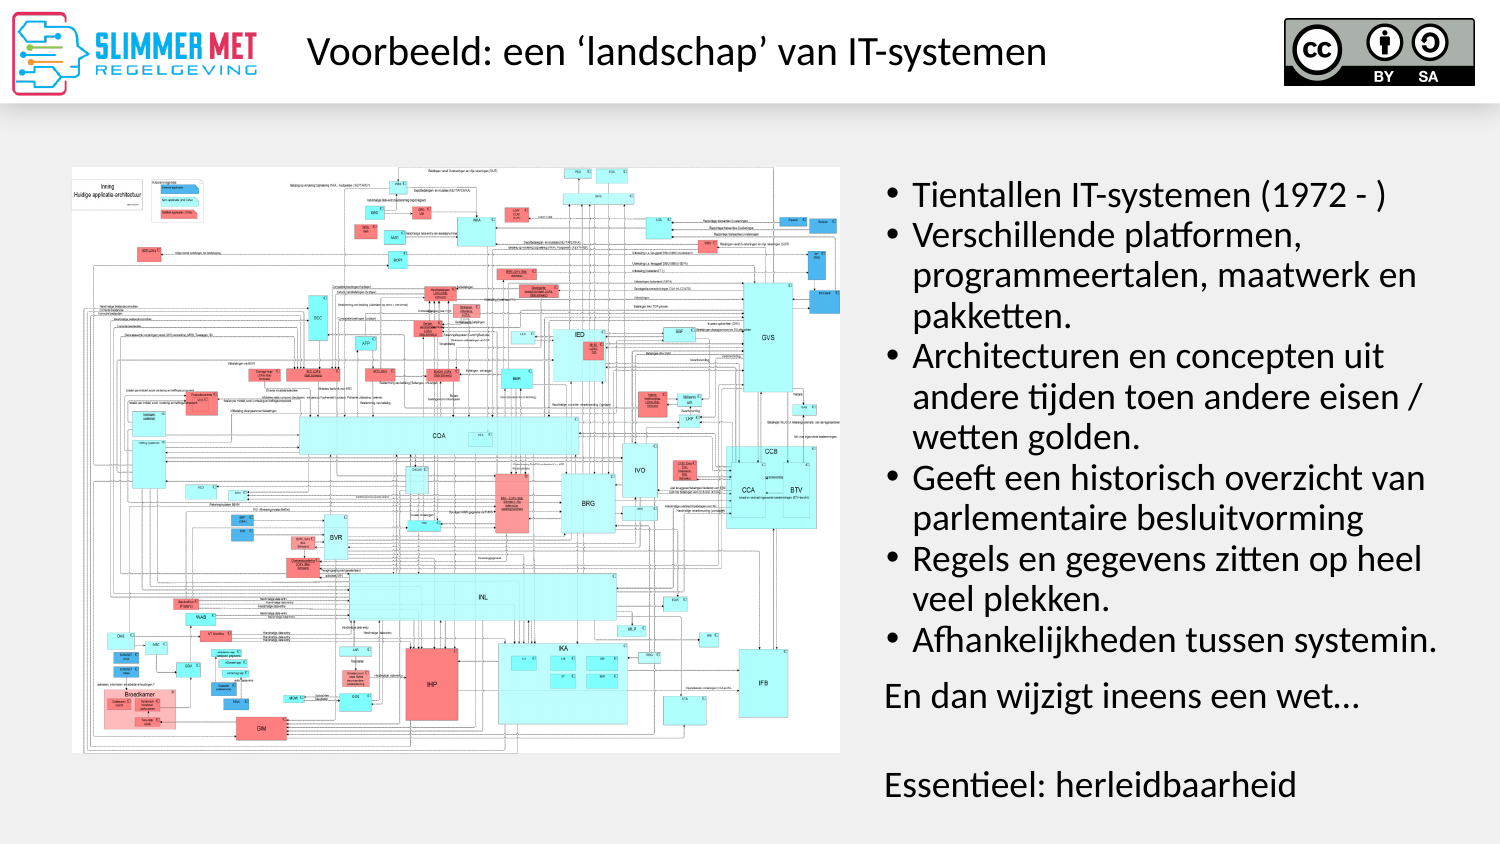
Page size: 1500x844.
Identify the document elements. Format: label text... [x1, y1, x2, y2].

picture [71, 166, 840, 754]
picture [0, 0, 272, 108]
title Voorbeeld: een ‘landschap’ van IT-systemen [291, 0, 1500, 104]
list Tientallen IT-systemen (1972 - ) Verschillende platformen, programmeertalen, maatwerk en pakketten. Architecturen en concepten uit andere tijden toen andere eisen / wetten golden. Geeft een historisch overzicht van parlementaire besluitvorming Regels en gegevens zitten op heel veel plekken. Afhankelijkheden tussen systemin. En dan wijzigt ineens een wet… Essentieel: herleidbaarheid [869, 167, 1500, 760]
